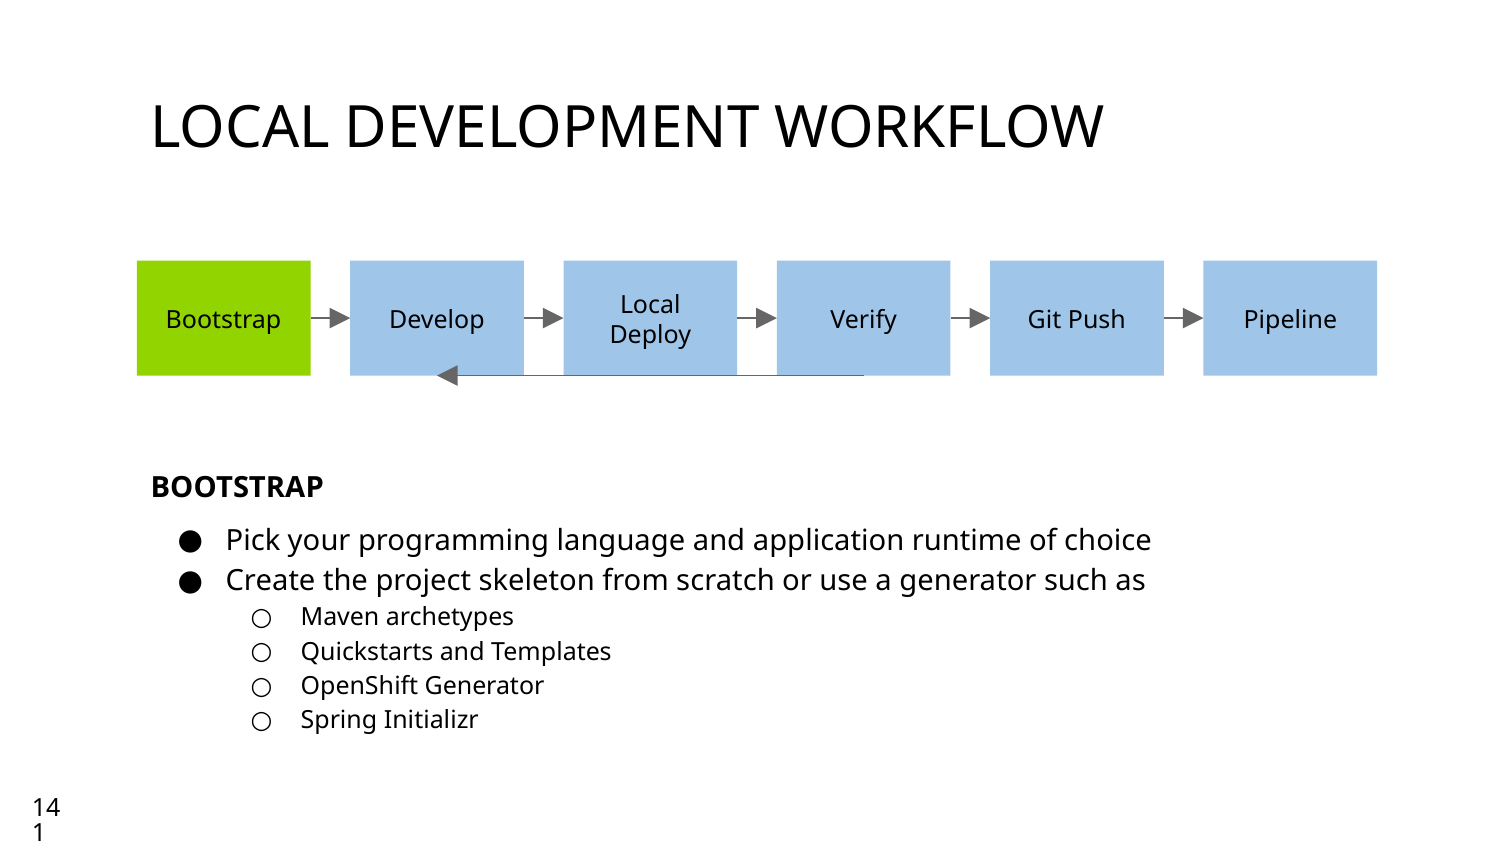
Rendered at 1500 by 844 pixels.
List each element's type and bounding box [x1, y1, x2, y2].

list [135, 448, 1393, 738]
text_box [136, 162, 1378, 590]
title [135, 0, 1365, 175]
slide_number [16, 776, 86, 842]
